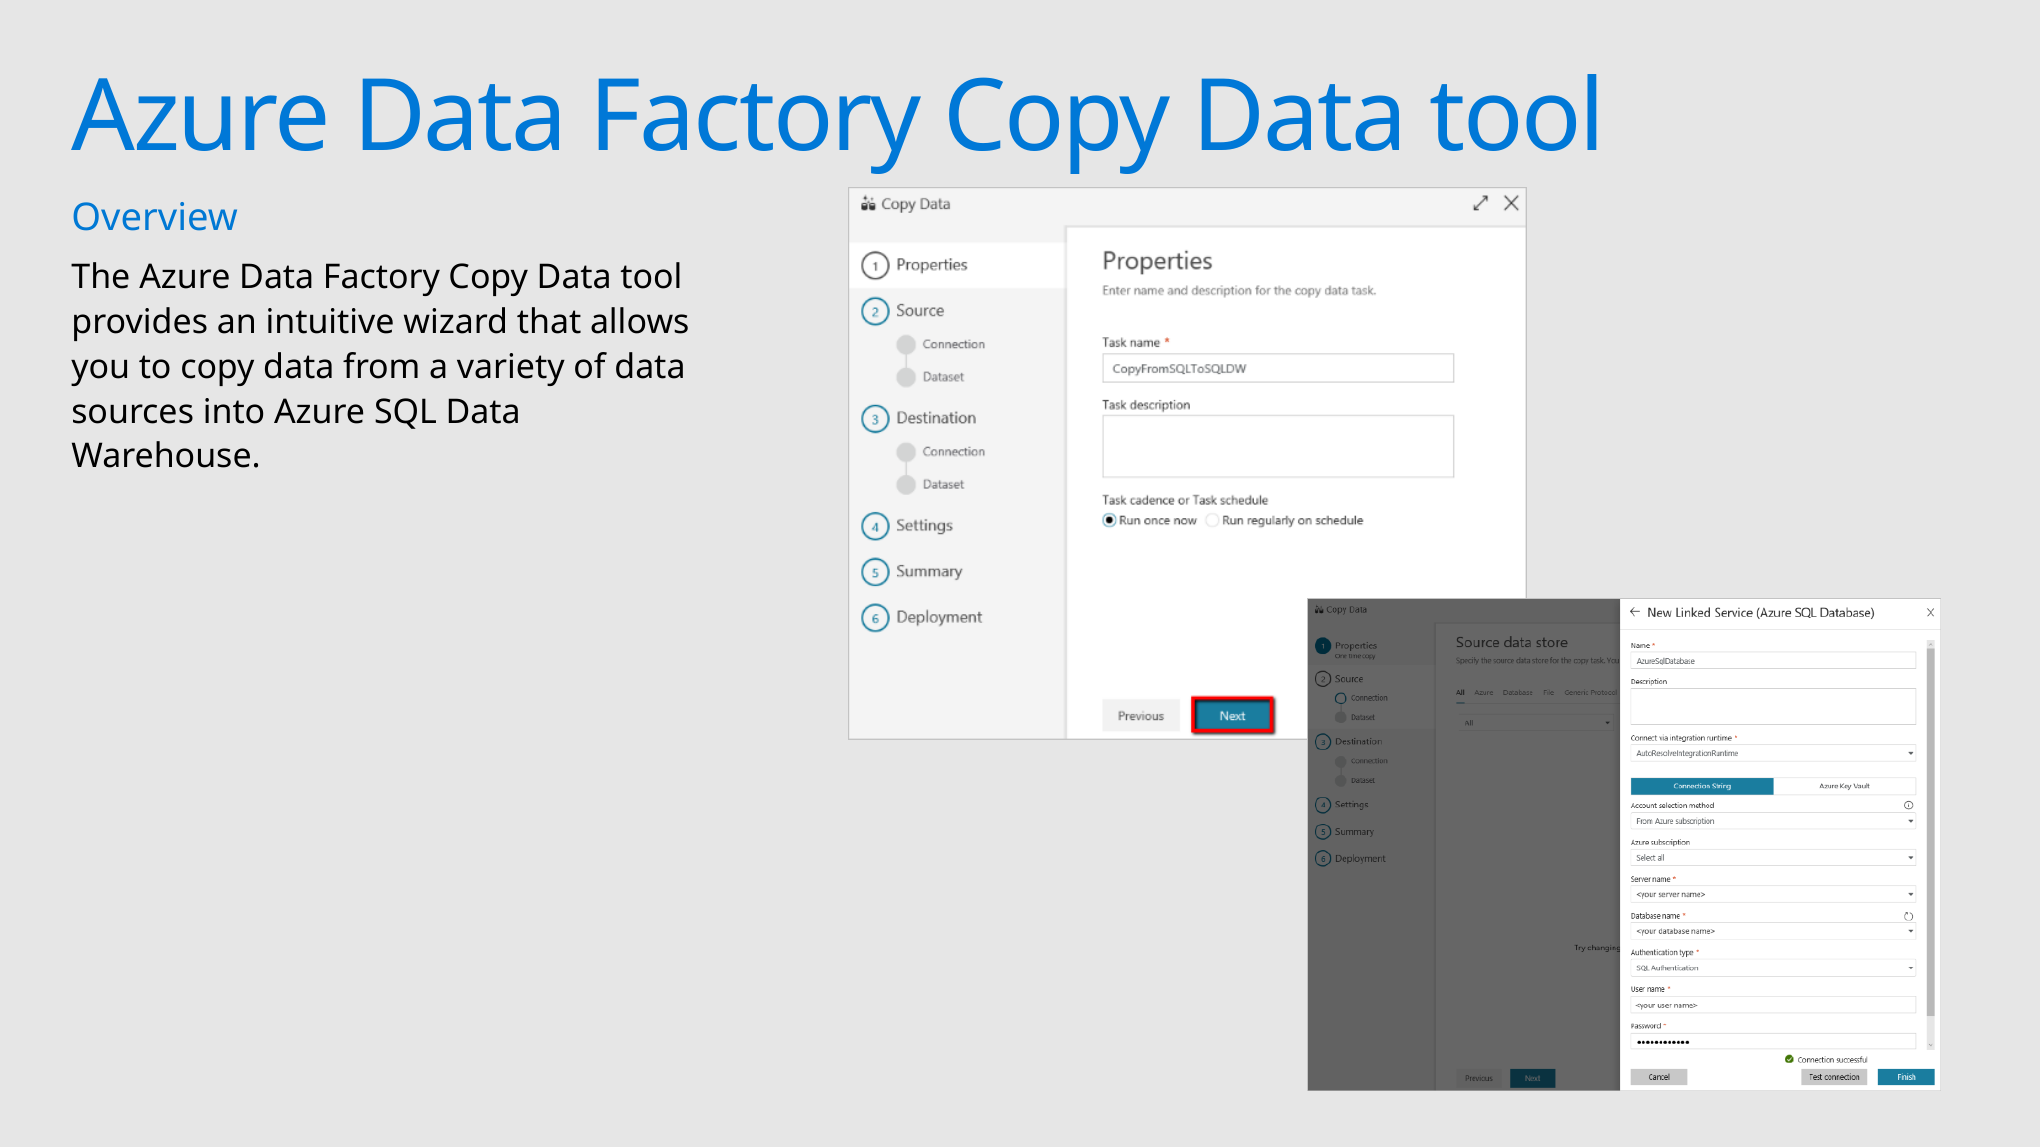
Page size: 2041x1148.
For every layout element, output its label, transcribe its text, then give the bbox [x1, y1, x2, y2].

list Overview The Azure Data Factory Copy Data tool provides an intuitive wizard that allows you to copy data from a variety of data sources into Azure SQL Data Warehouse. [71, 187, 695, 429]
title Azure Data Factory Copy Data tool [71, 37, 1969, 161]
picture [848, 187, 1942, 1091]
